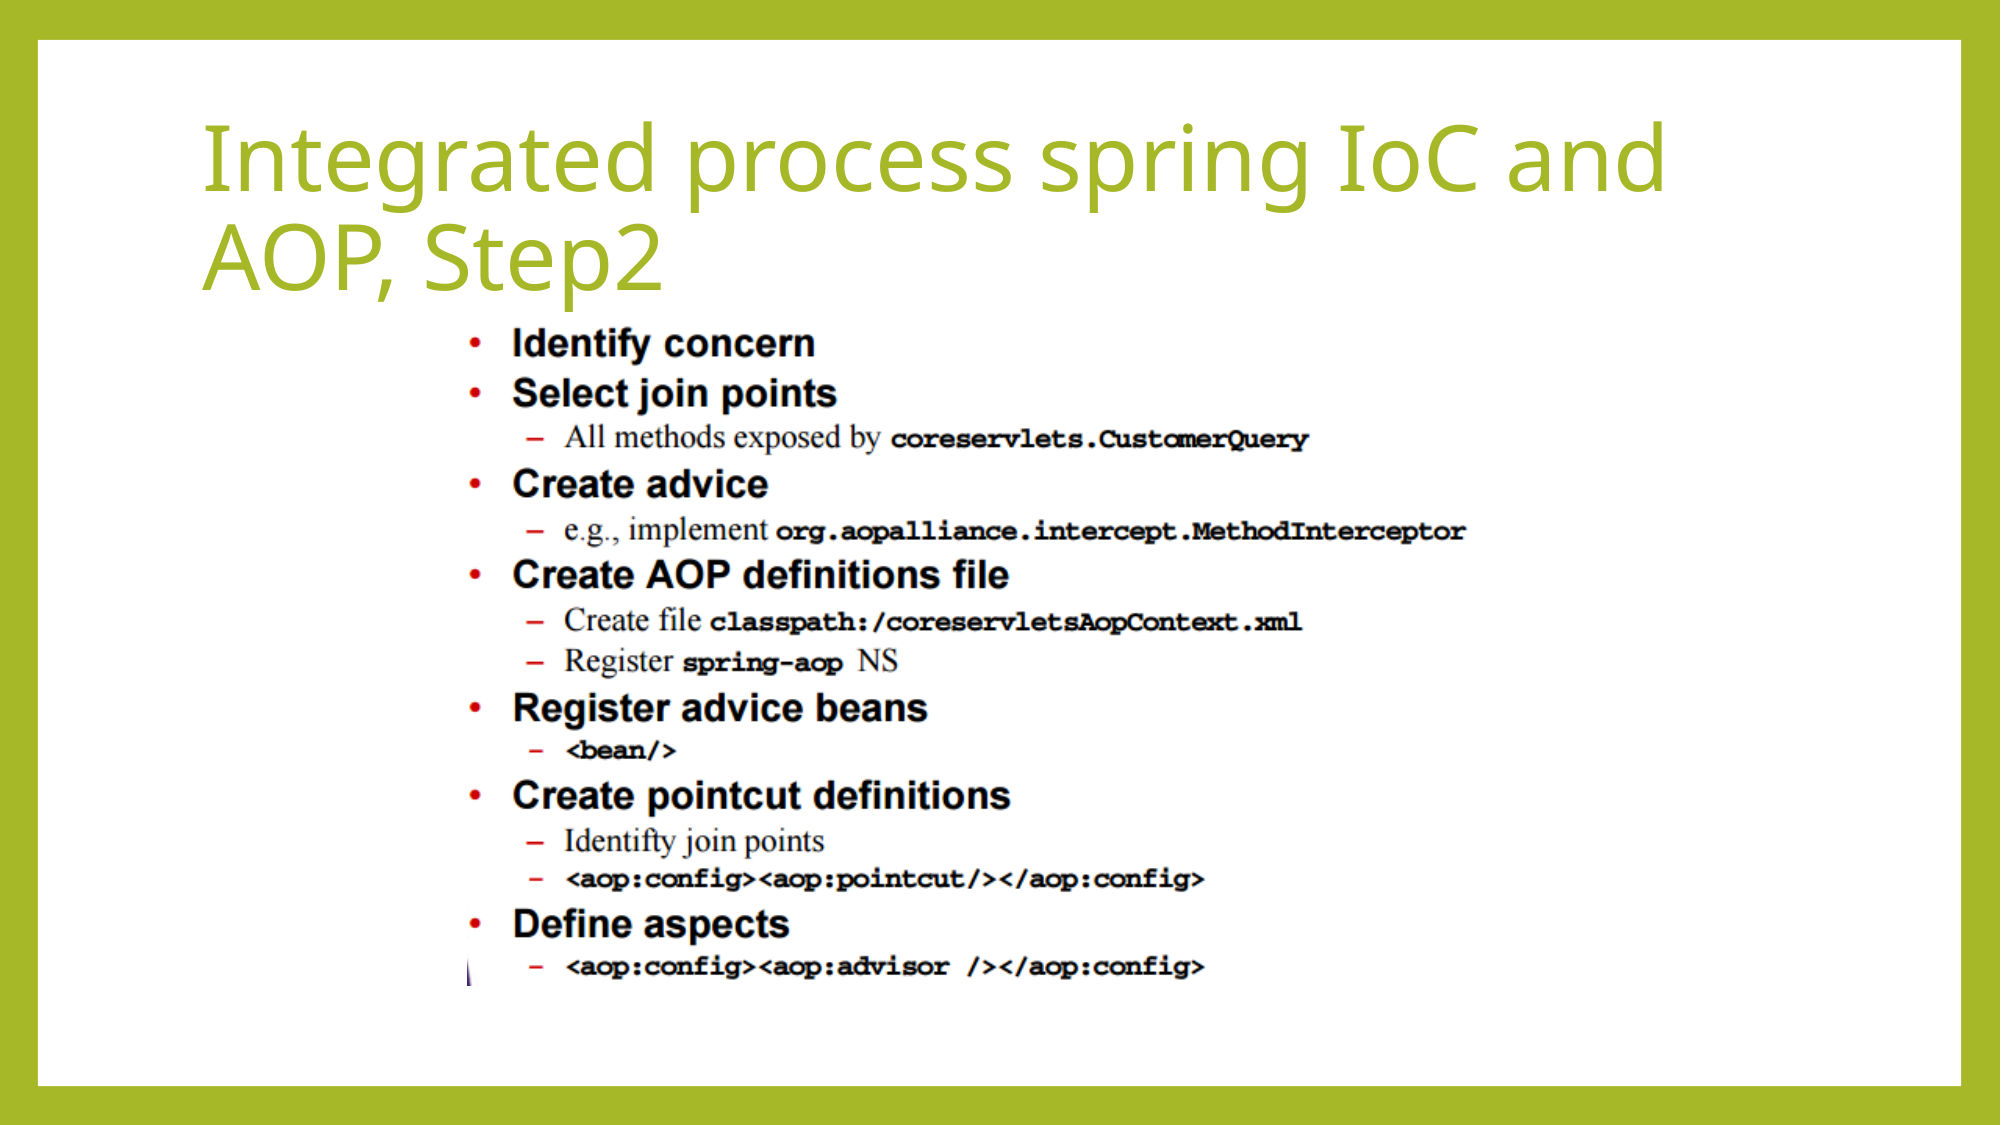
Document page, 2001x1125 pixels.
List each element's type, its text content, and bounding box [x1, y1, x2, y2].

picture [467, 316, 1500, 986]
title Integrated process spring IoC and AOP, Step2 [187, 99, 1808, 323]
